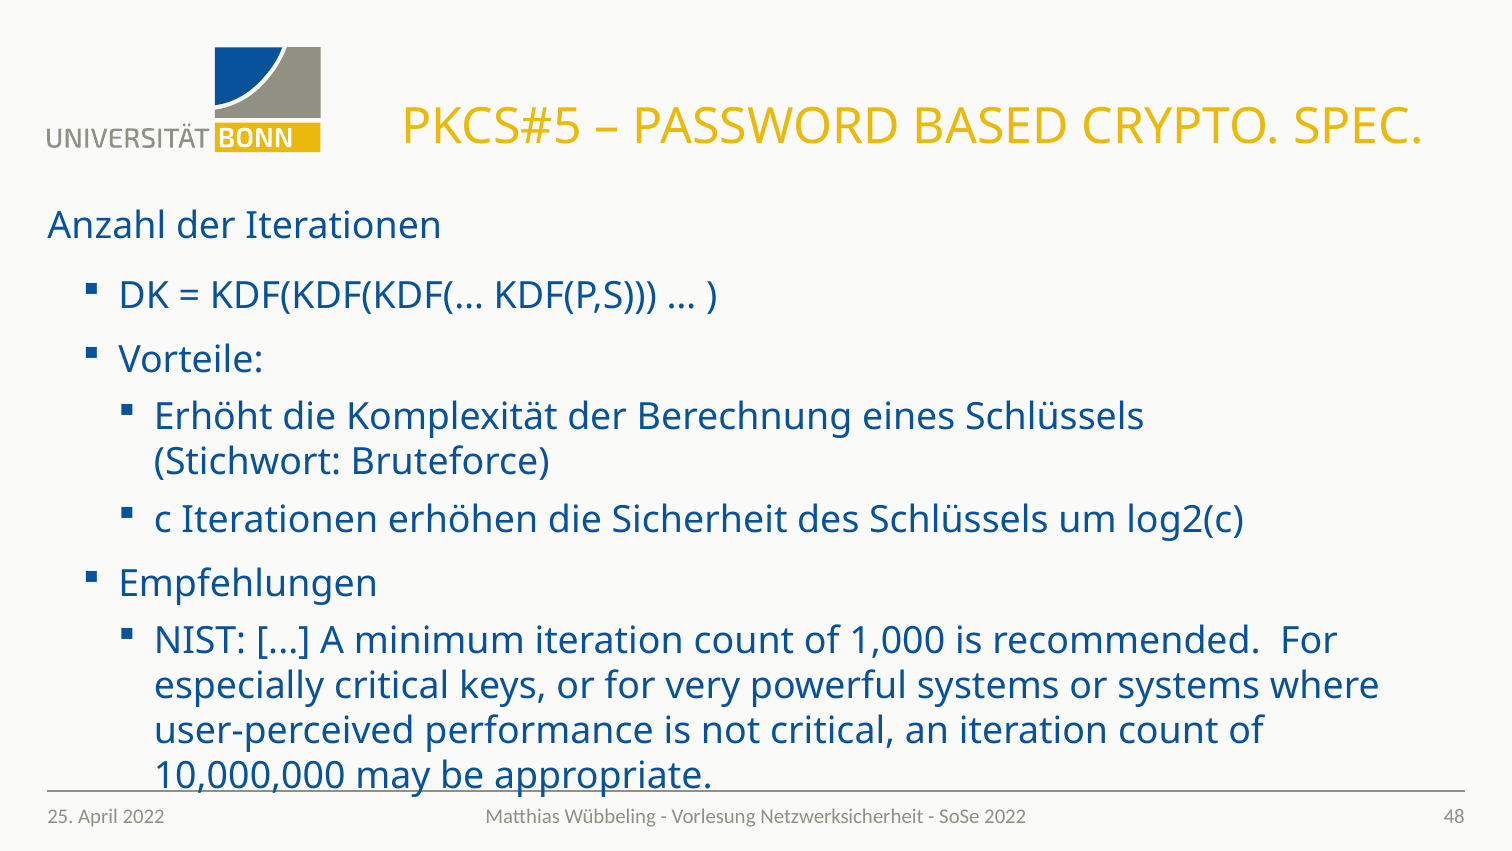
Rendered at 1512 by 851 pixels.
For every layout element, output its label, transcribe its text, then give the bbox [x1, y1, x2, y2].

slide_number 48 [1370, 791, 1465, 839]
list Anzahl der Iterationen DK = KDF(KDF(KDF(… KDF(P,S))) … ) Vorteile: Erhöht die Komplexität der Berechnung eines Schlüssels (Stichwort: Bruteforce) c Iterationen erhöhen die Sicherheit des Schlüssels um log2(c) Empfehlungen NIST: [...] A minimum iteration count of 1,000 is recommended. For especially critical keys, or for very powerful systems or systems where user-perceived performance is not critical, an iteration count of 10,000,000 may be appropriate. [47, 200, 1465, 745]
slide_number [47, 791, 189, 839]
title PKCS#5 – Password based Crypto. Spec. [401, 47, 1465, 154]
footer Matthias Wübbeling - Vorlesung Netzwerksicherheit - SoSe 2022 [342, 791, 1170, 839]
